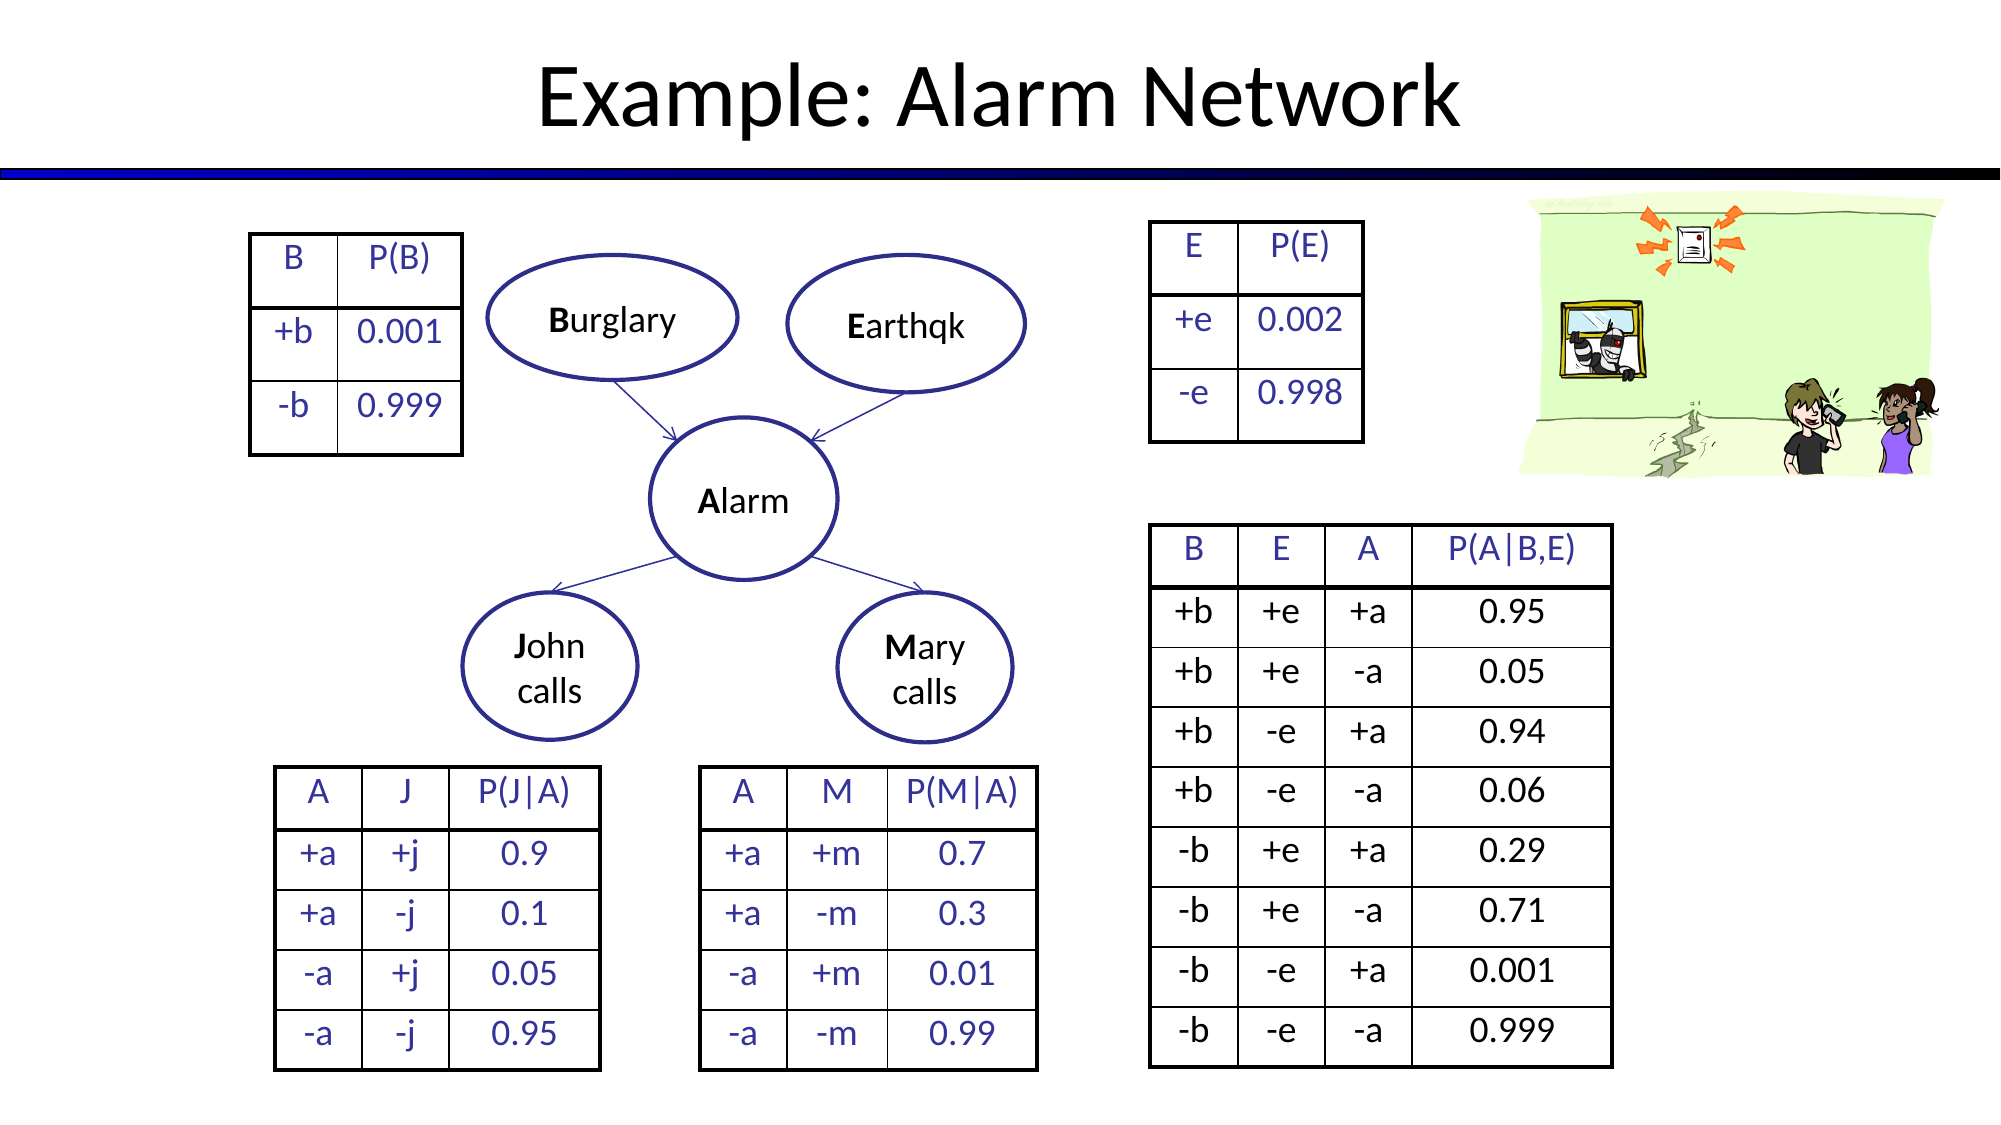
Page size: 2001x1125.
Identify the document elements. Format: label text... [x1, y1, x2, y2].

table_cell +e [1152, 297, 1237, 368]
table_cell 0.002 [1239, 297, 1361, 368]
table_cell 0.06 [1413, 768, 1610, 826]
table_cell -a [1326, 1008, 1411, 1065]
table_cell +m [788, 951, 887, 1009]
table_cell -e [1239, 768, 1324, 826]
table_cell -b [1152, 828, 1237, 886]
table_cell -a [277, 951, 361, 1009]
table_cell 0.9 [450, 832, 598, 889]
table_cell 0.3 [888, 891, 1035, 949]
table_header M [788, 769, 887, 828]
table_cell 0.7 [888, 832, 1035, 889]
table_header P(E) [1239, 224, 1361, 293]
table_cell +a [277, 832, 361, 889]
table_header B [252, 236, 337, 306]
table_header E [1152, 224, 1237, 293]
table_cell +j [363, 951, 448, 1009]
table_cell 0.94 [1413, 708, 1610, 766]
table_cell +j [363, 832, 448, 889]
table_cell +b [1152, 768, 1237, 826]
table_cell 0.05 [450, 951, 598, 1009]
table_cell +a [702, 832, 786, 889]
table_header P(B) [338, 236, 460, 306]
table_cell 0.999 [1413, 1008, 1610, 1065]
table_cell 0.999 [338, 382, 460, 453]
table_cell +e [1239, 590, 1324, 647]
table_cell -b [1152, 948, 1237, 1006]
table_cell 0.99 [888, 1011, 1035, 1068]
table_header A [1326, 527, 1411, 585]
table_header E [1239, 527, 1324, 585]
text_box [833, 368, 883, 466]
table_cell +b [252, 310, 337, 380]
table_cell -j [363, 1011, 448, 1068]
table_cell -b [1152, 1008, 1237, 1065]
table_header P(J|A) [450, 769, 598, 828]
table_cell -e [1152, 370, 1237, 440]
text_box John calls [460, 590, 640, 742]
table_cell -j [363, 891, 448, 949]
text_box Mary calls [835, 590, 1015, 745]
table_cell +a [1326, 948, 1411, 1006]
table_cell +e [1239, 888, 1324, 946]
table_cell +a [1326, 590, 1411, 647]
table_cell 0.01 [888, 951, 1035, 1009]
table_cell 0.1 [450, 891, 598, 949]
table_cell 0.001 [1413, 948, 1610, 1006]
table_header A [277, 769, 361, 828]
table_cell 0.95 [450, 1011, 598, 1068]
picture [1512, 187, 1951, 479]
table_header A [702, 769, 786, 828]
table_cell 0.05 [1413, 648, 1610, 706]
table_cell +a [1326, 828, 1411, 886]
table_cell -b [252, 382, 337, 453]
table_cell +e [1239, 828, 1324, 886]
table_cell +a [1326, 708, 1411, 766]
table_cell -a [1326, 888, 1411, 946]
table_cell +e [1239, 648, 1324, 706]
table_cell -a [702, 1011, 786, 1068]
table_cell -b [1152, 888, 1237, 946]
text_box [595, 510, 632, 639]
table_cell -a [277, 1011, 361, 1068]
table_cell +b [1152, 590, 1237, 647]
table_cell 0.29 [1413, 828, 1610, 886]
table_cell -e [1239, 1008, 1324, 1065]
table_cell 0.71 [1413, 888, 1610, 946]
table_cell -a [702, 951, 786, 1009]
table_cell 0.001 [338, 310, 460, 380]
table_header J [363, 769, 448, 828]
text_box Earthqk [785, 252, 1028, 395]
table_cell -e [1239, 948, 1324, 1006]
text_box Alarm [647, 415, 840, 583]
table_header P(A|B,E) [1413, 527, 1610, 585]
title Example: Alarm Network [0, 0, 2000, 184]
table_cell -m [788, 891, 887, 949]
table_header P(M|A) [888, 769, 1035, 828]
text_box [614, 377, 676, 444]
text_box Burglary [485, 252, 740, 383]
table_header B [1152, 527, 1237, 585]
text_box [849, 516, 886, 632]
table_cell +b [1152, 648, 1237, 706]
table_cell -e [1239, 708, 1324, 766]
table_cell +a [277, 891, 361, 949]
table_cell 0.95 [1413, 590, 1610, 647]
table_cell -m [788, 1011, 887, 1068]
table_cell -a [1326, 648, 1411, 706]
table_cell +a [702, 891, 786, 949]
table_cell 0.998 [1239, 370, 1361, 440]
table_cell +b [1152, 708, 1237, 766]
table_cell -a [1326, 768, 1411, 826]
table_cell +m [788, 832, 887, 889]
